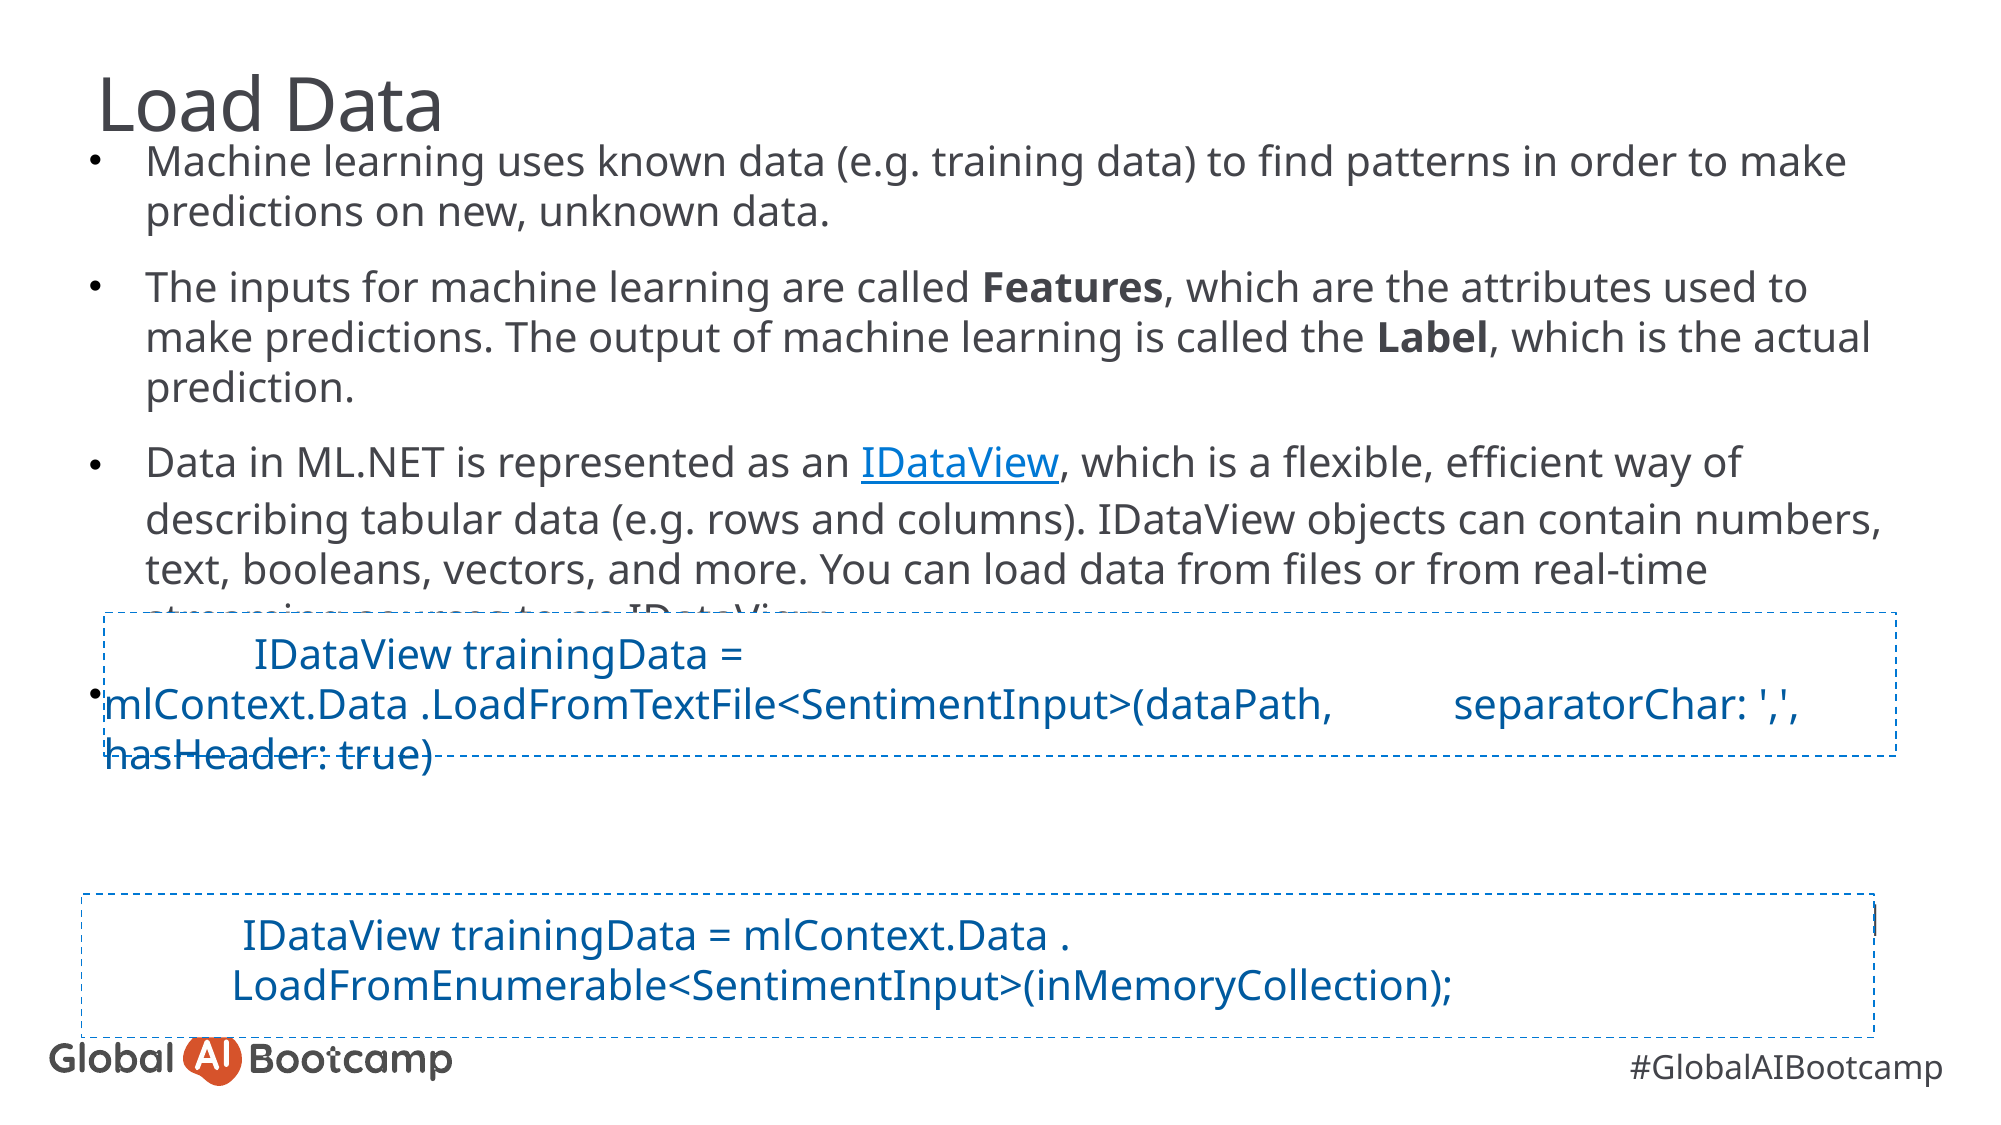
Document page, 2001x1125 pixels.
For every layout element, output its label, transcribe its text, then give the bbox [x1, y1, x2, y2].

list Machine learning uses known data (e.g. training data) to find patterns in order to make predictions on new, unknown data. The inputs for machine learning are called Features, which are the attributes used to make predictions. The output of machine learning is called the Label, which is the actual prediction. Data in ML.NET is represented as an IDataView, which is a flexible, efficient way of describing tabular data (e.g. rows and columns). IDataView objects can contain numbers, text, booleans, vectors, and more. You can load data from files or from real-time streaming sources to an IDataView. LoadFromTextFile allows you to load data from TXT, CSV, TSV, and other file formats. LoadFromEnumerable enables loading from in-memory collections, JSON/XML, relational and non-relational databases (e.g. SQL, CosmosDB, MongoDB), and many other data sources. [88, 134, 1897, 1044]
title Load Data [96, 56, 1904, 148]
text_box IDataView trainingData = mlContext.Data . LoadFromEnumerable<SentimentInput>(inMemoryCollection); [81, 893, 1875, 1038]
text_box IDataView trainingData = mlContext.Data .LoadFromTextFile<SentimentInput>(dataPath, separatorChar: ',', hasHeader: true) [103, 612, 1897, 757]
